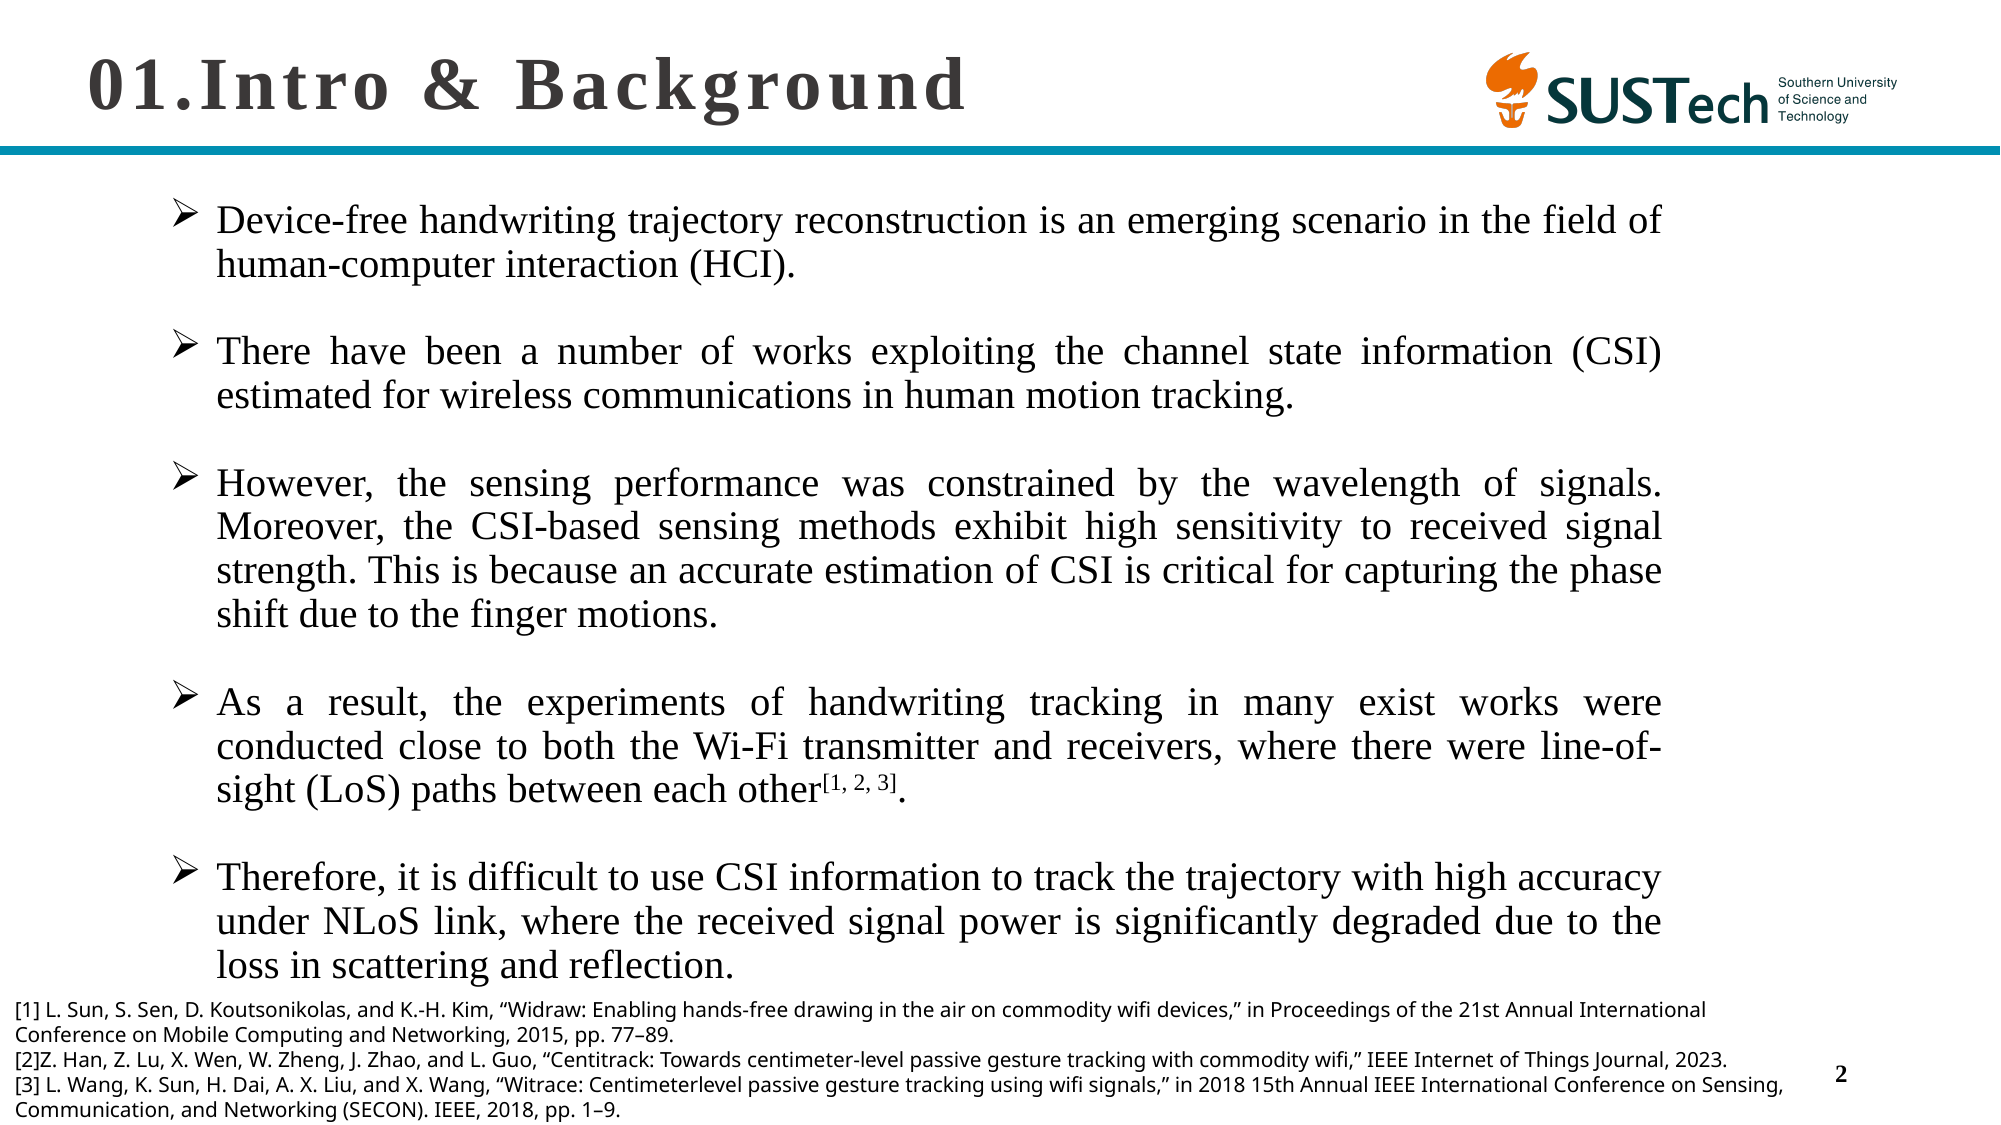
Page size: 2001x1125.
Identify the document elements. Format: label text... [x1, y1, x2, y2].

text_box [1] L. Sun, S. Sen, D. Koutsonikolas, and K.-H. Kim, “Widraw: Enabling hands-free drawing in the air on commodity wifi devices,” in Proceedings of the 21st Annual International Conference on Mobile Computing and Networking, 2015, pp. 77–89. [2]Z. Han, Z. Lu, X. Wen, W. Zheng, J. Zhao, and L. Guo, “Centitrack: Towards centimeter-level passive gesture tracking with commodity wifi,” IEEE Internet of Things Journal, 2023. [3] L. Wang, K. Sun, H. Dai, A. X. Liu, and X. Wang, “Witrace: Centimeterlevel passive gesture tracking using wifi signals,” in 2018 15th Annual IEEE International Conference on Sensing, Communication, and Networking (SECON). IEEE, 2018, pp. 1–9. [0, 988, 1834, 1125]
slide_number 2 [1834, 1042, 1863, 1103]
picture [1486, 52, 1897, 129]
text_box 01.Intro & Background [72, 27, 982, 132]
text_box Device-free handwriting trajectory reconstruction is an emerging scenario in the field of human-computer interaction (HCI). There have been a number of works exploiting the channel state information (CSI) estimated for wireless communications in human motion tracking. However, the sensing performance was constrained by the wavelength of signals. Moreover, the CSI-based sensing methods exhibit high sensitivity to received signal strength. This is because an accurate estimation of CSI is critical for capturing the phase shift due to the finger motions. As a result, the experiments of handwriting tracking in many exist works were conducted close to both the Wi-Fi transmitter and receivers, where there were line-of-sight (LoS) paths between each other[1, 2, 3]. Therefore, it is difficult to use CSI information to track the trajectory with high accuracy under NLoS link, where the received signal power is significantly degraded due to the loss in scattering and reflection. [154, 190, 1679, 988]
